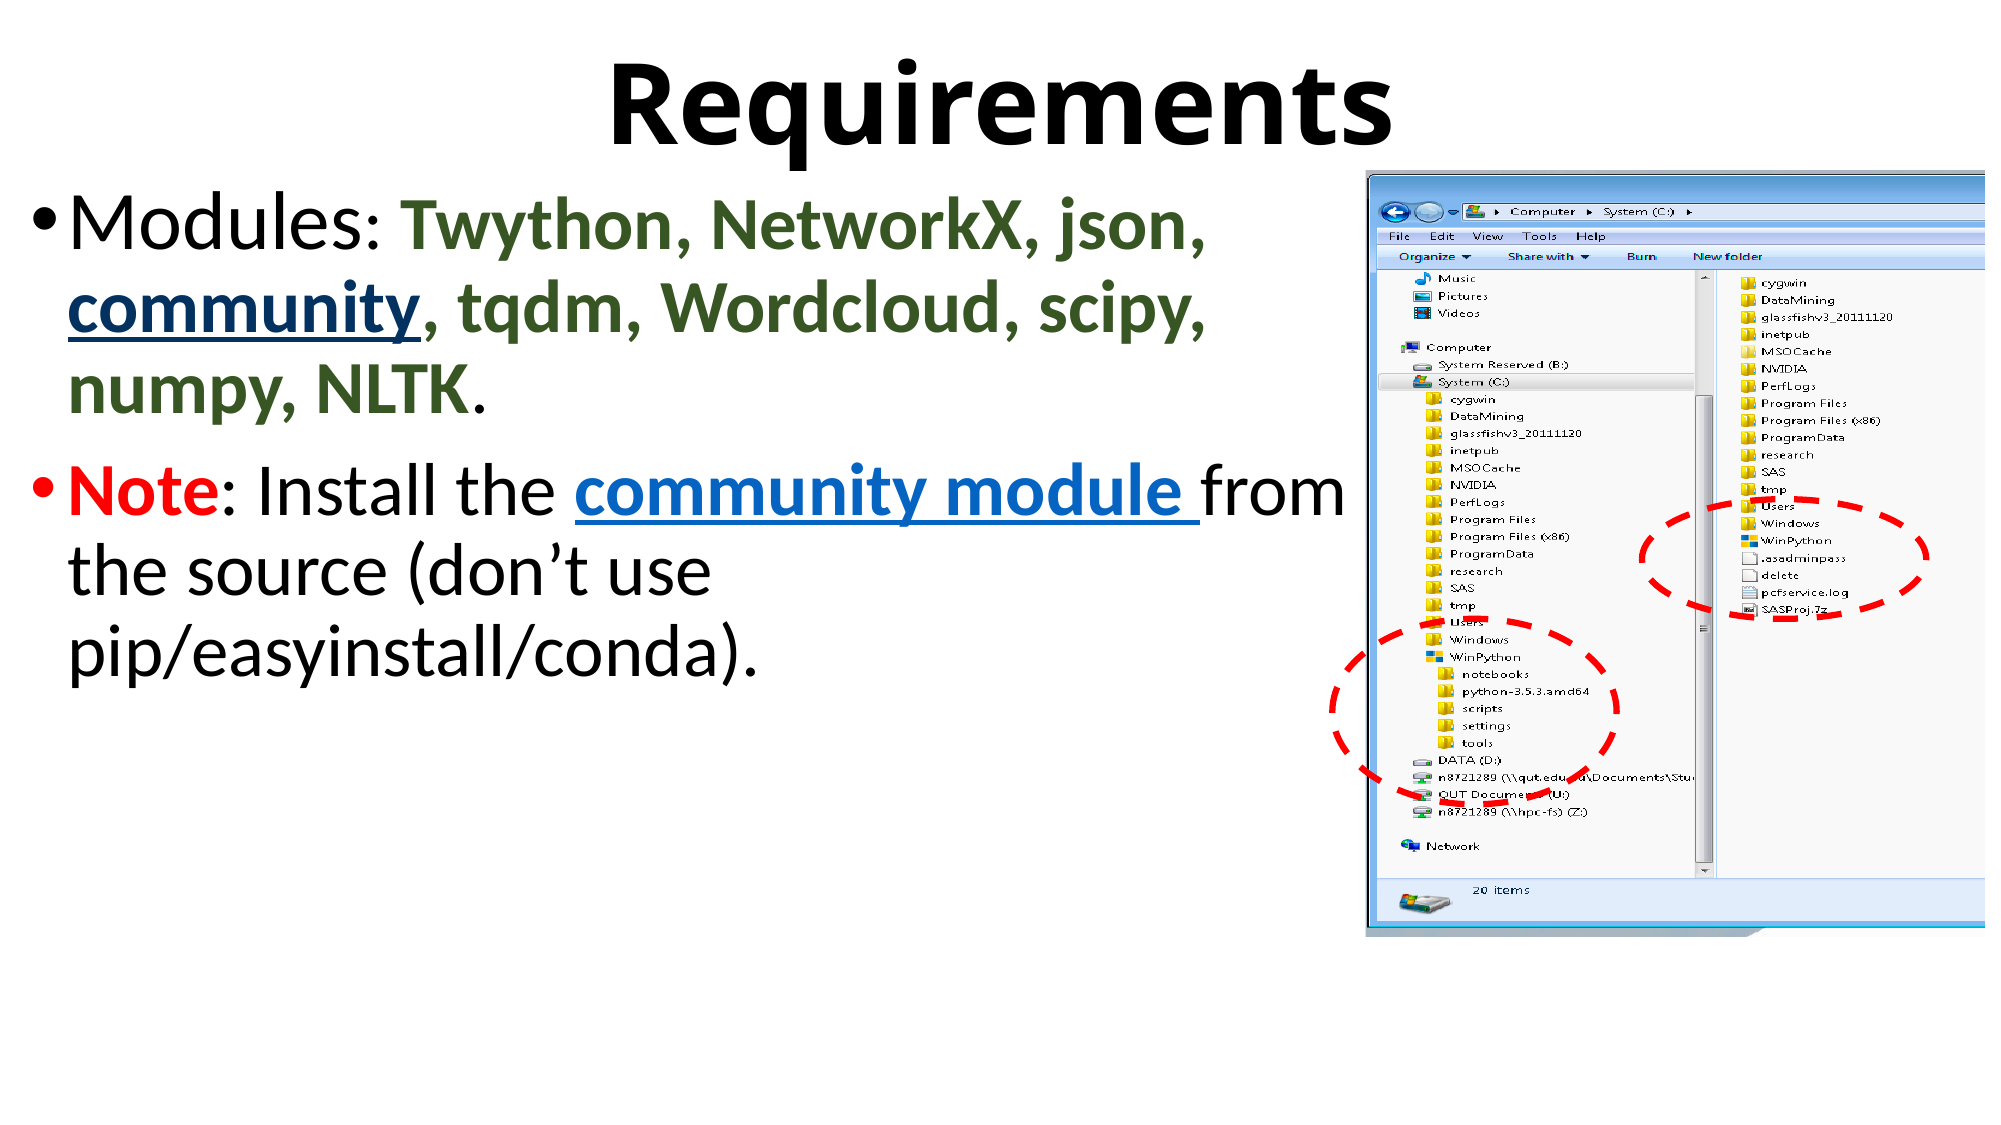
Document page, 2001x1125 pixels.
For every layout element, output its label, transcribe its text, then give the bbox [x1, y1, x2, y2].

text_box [1332, 169, 1985, 937]
list Modules: Twython, NetworkX, json, community, tqdm, Wordcloud, scipy, numpy, NLTK. Note: Install the community module from the source (don’t use pip/easyinstall/conda). [15, 170, 1364, 1095]
title Requirements [137, 0, 1863, 170]
